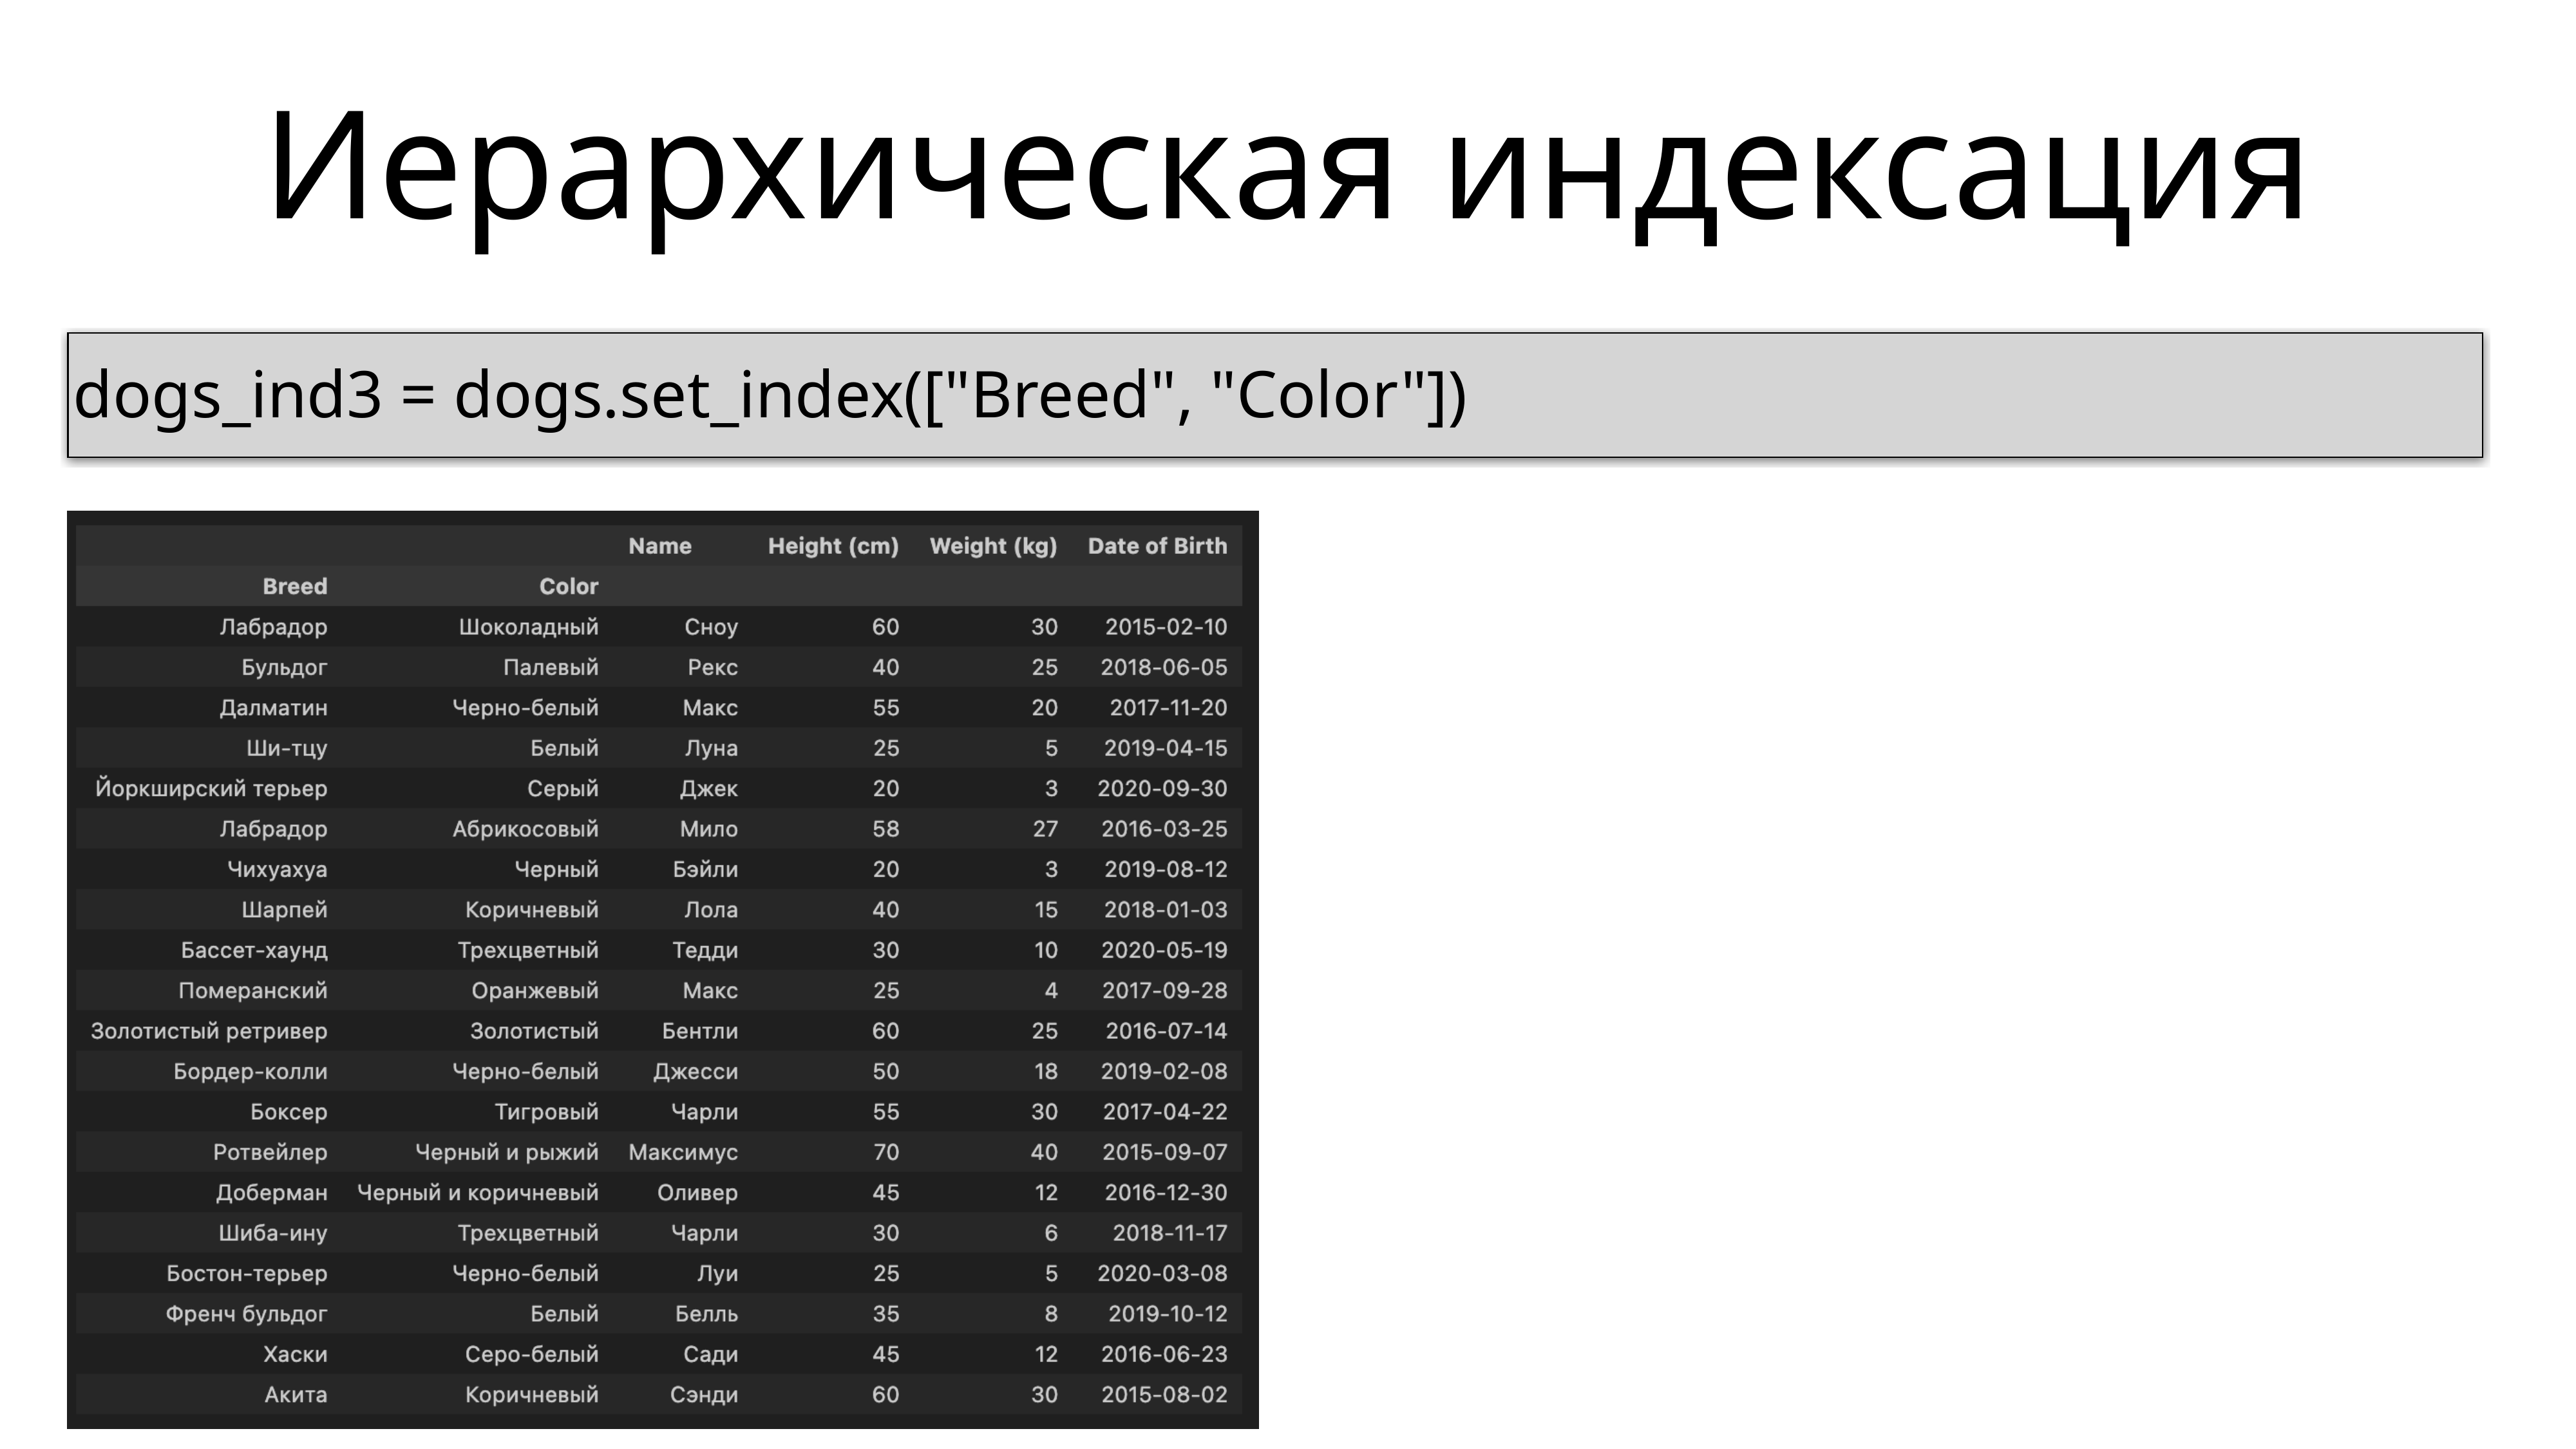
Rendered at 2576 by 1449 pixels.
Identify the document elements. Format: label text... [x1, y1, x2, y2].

title Иерархическая индексация [0, 37, 2576, 279]
list dogs_ind3 = dogs.set_index(["Breed", "Color"]) [67, 332, 2483, 458]
picture [67, 510, 1259, 1429]
